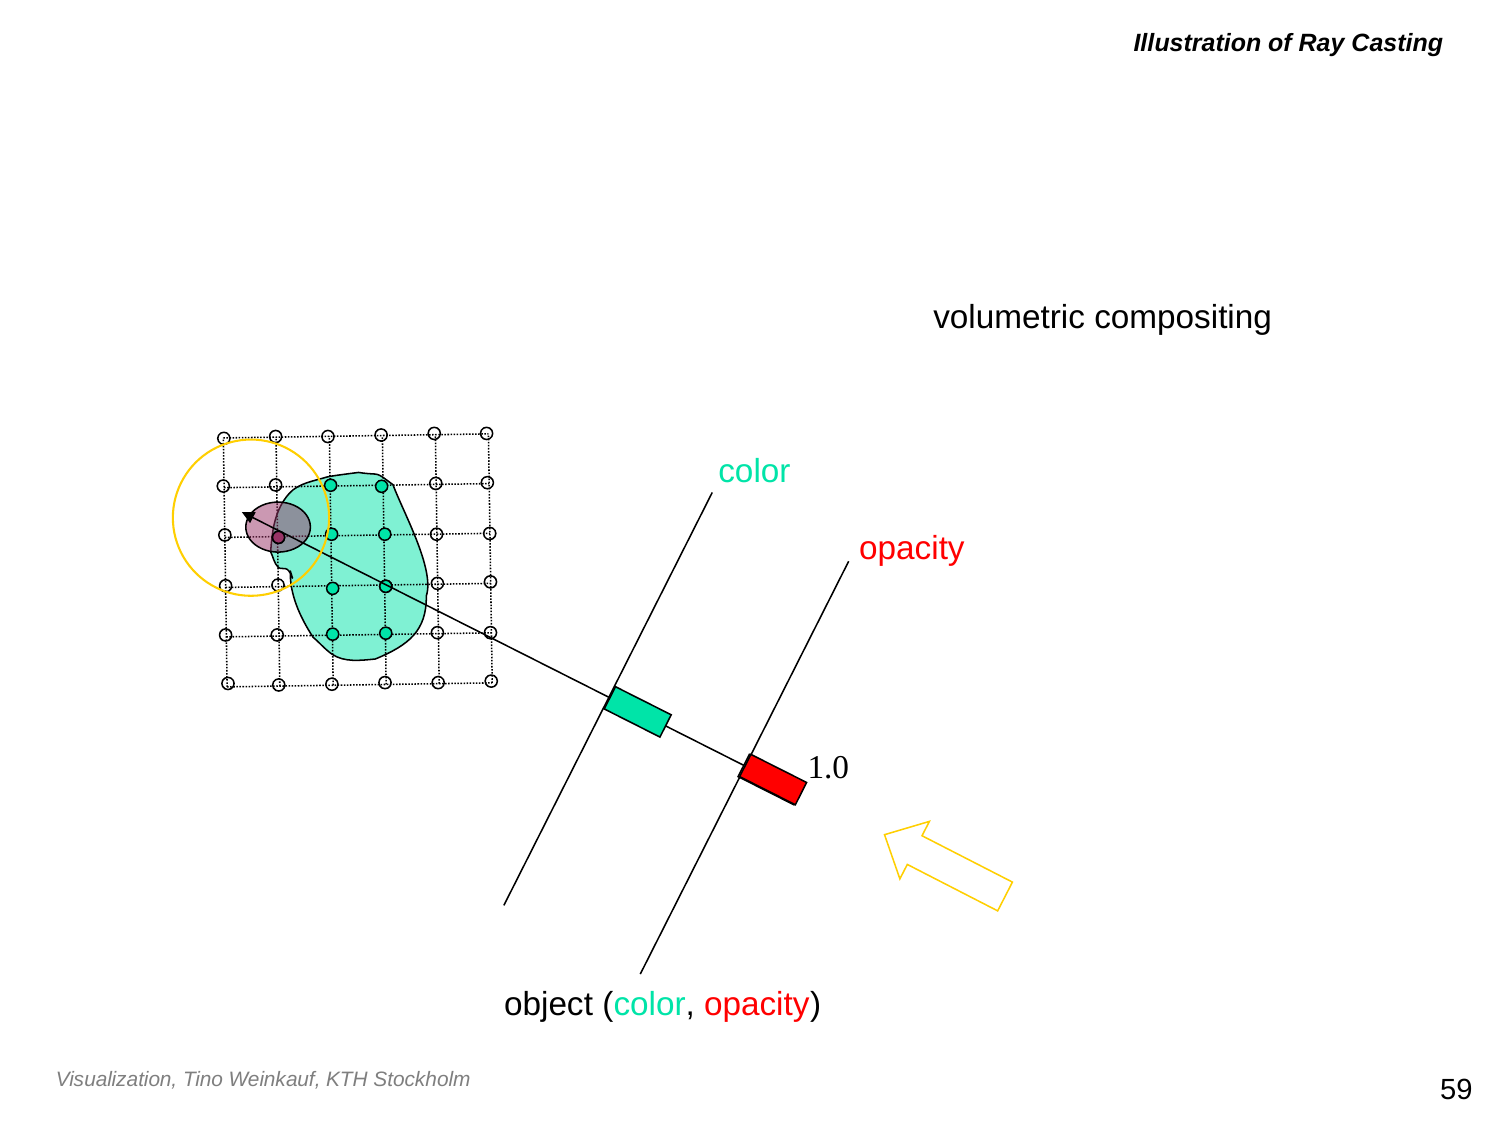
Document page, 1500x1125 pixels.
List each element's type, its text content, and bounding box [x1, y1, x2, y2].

text_box [172, 450, 211, 585]
text_box 59 [1374, 1062, 1488, 1113]
text_box opacity [622, 518, 1211, 574]
text_box [604, 686, 672, 738]
title Illustration of Ray Casting [237, 18, 1460, 67]
text_box volumetric compositing [918, 287, 1288, 343]
text_box [884, 821, 1013, 911]
text_box [772, 793, 802, 805]
text_box object (color, opacity) [490, 974, 835, 1030]
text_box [216, 427, 498, 692]
text_box color [502, 442, 1058, 497]
text_box 1.0 [734, 737, 923, 793]
